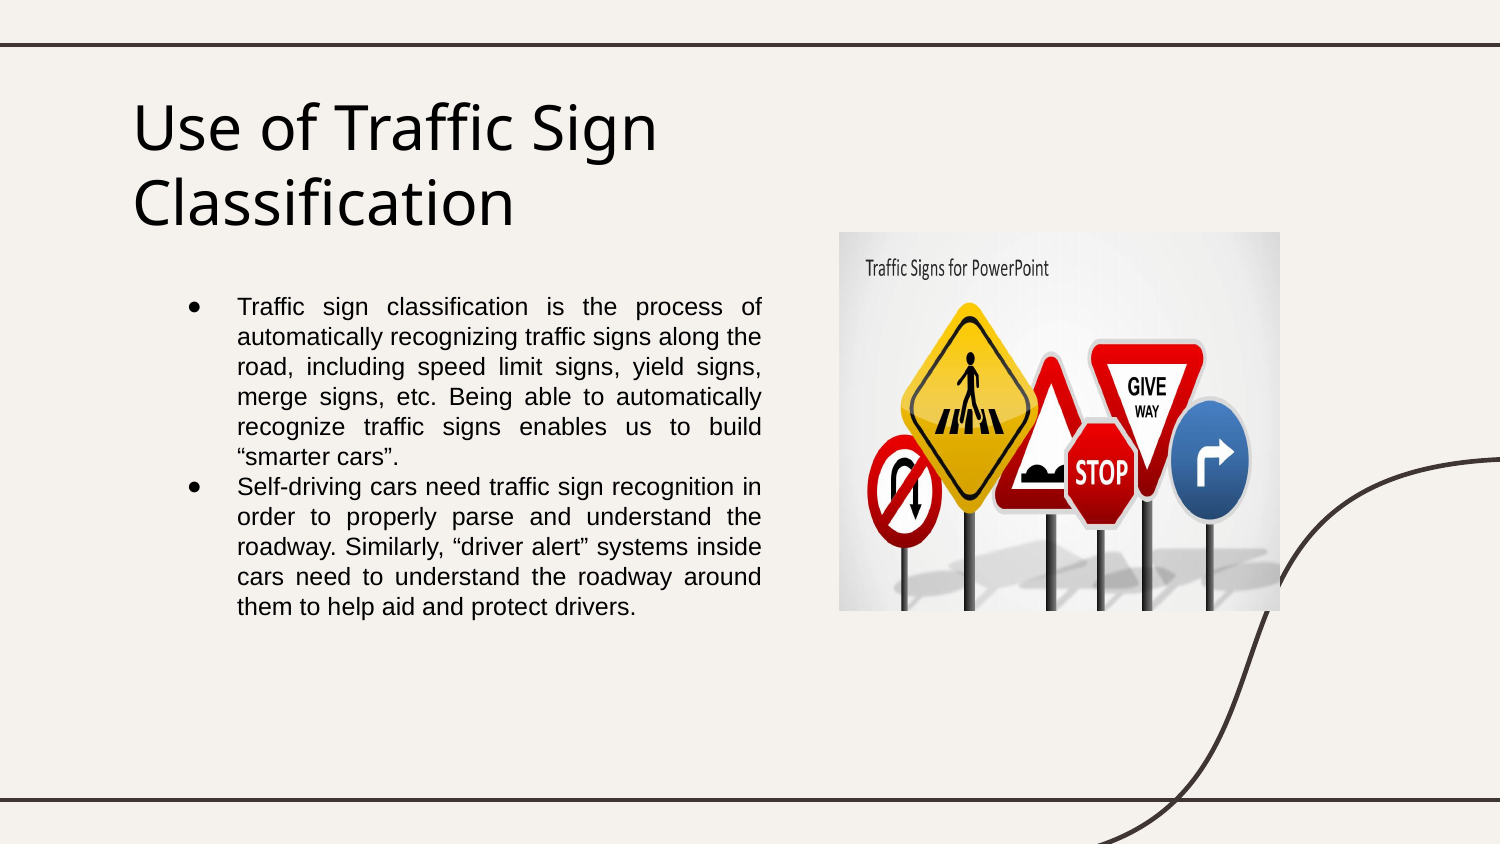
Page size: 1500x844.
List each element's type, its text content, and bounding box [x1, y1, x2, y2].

title Use of Traffic Sign Classification [116, 72, 1049, 167]
picture [839, 232, 1280, 612]
subtitle Traffic sign classification is the process of automatically recognizing traffic signs along the road, including speed limit signs, yield signs, merge signs, etc. Being able to automatically recognize traffic signs enables us to build “smarter cars”. Self-driving cars need traffic sign recognition in order to properly parse and understand the roadway. Similarly, “driver alert” systems inside cars need to understand the roadway around them to help aid and protect drivers. [146, 275, 779, 667]
